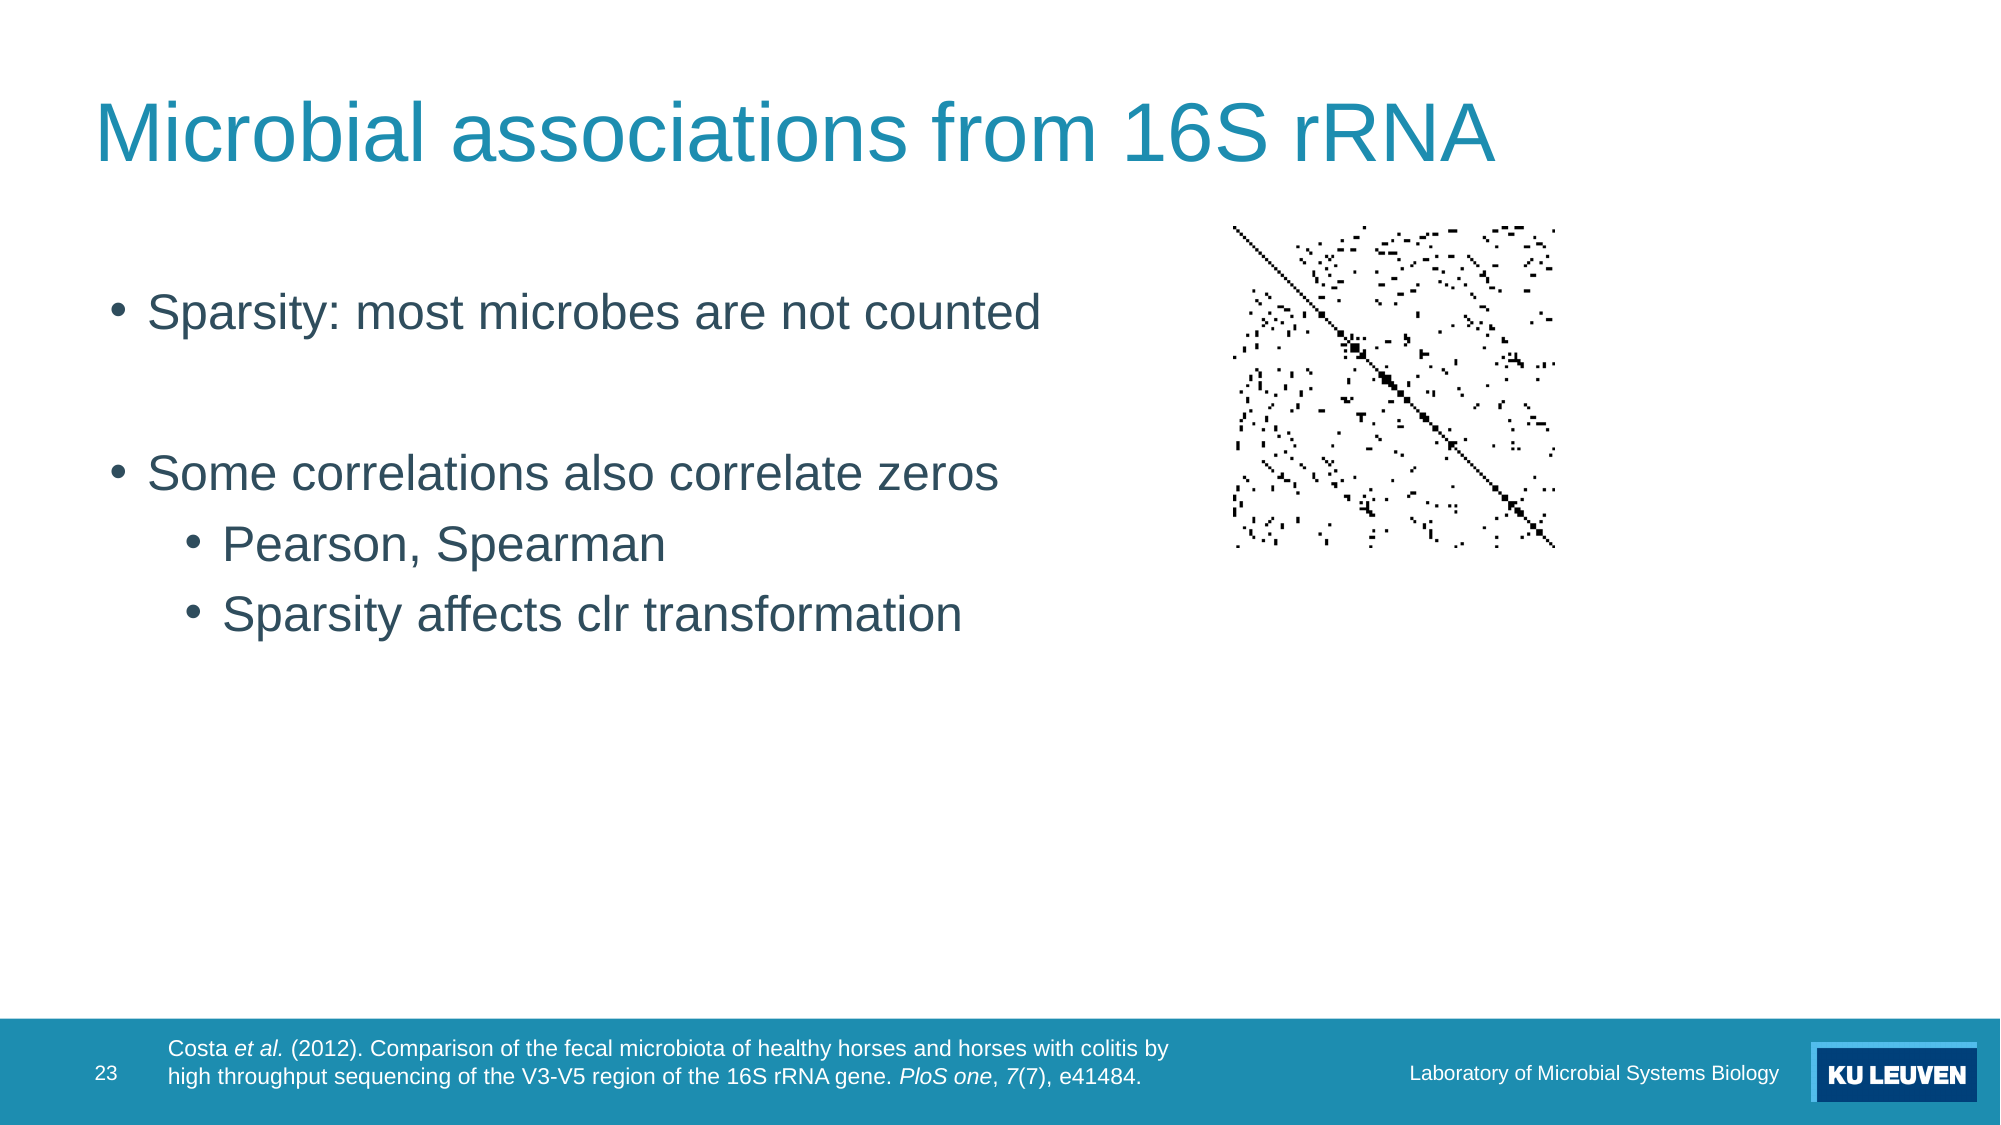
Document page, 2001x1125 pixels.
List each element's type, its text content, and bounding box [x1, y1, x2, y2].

footer Laboratory of Microbial Systems Biology [989, 1018, 1809, 1125]
title Microbial associations from 16S rRNA [94, 33, 1906, 223]
picture [1811, 1042, 1977, 1102]
slide_number 23 [94, 1018, 201, 1125]
text_box Costa et al. (2012). Comparison of the fecal microbiota of healthy horses and horses with colitis by high throughput sequencing of the V3-V5 region of the 16S rRNA gene. PloS one, 7(7), e41484. [153, 1026, 1187, 1097]
picture [1233, 226, 1555, 549]
list Sparsity: most microbes are not counted Some correlations also correlate zeros Pearson, Spearman Sparsity affects clr transformation [94, 271, 1906, 1004]
